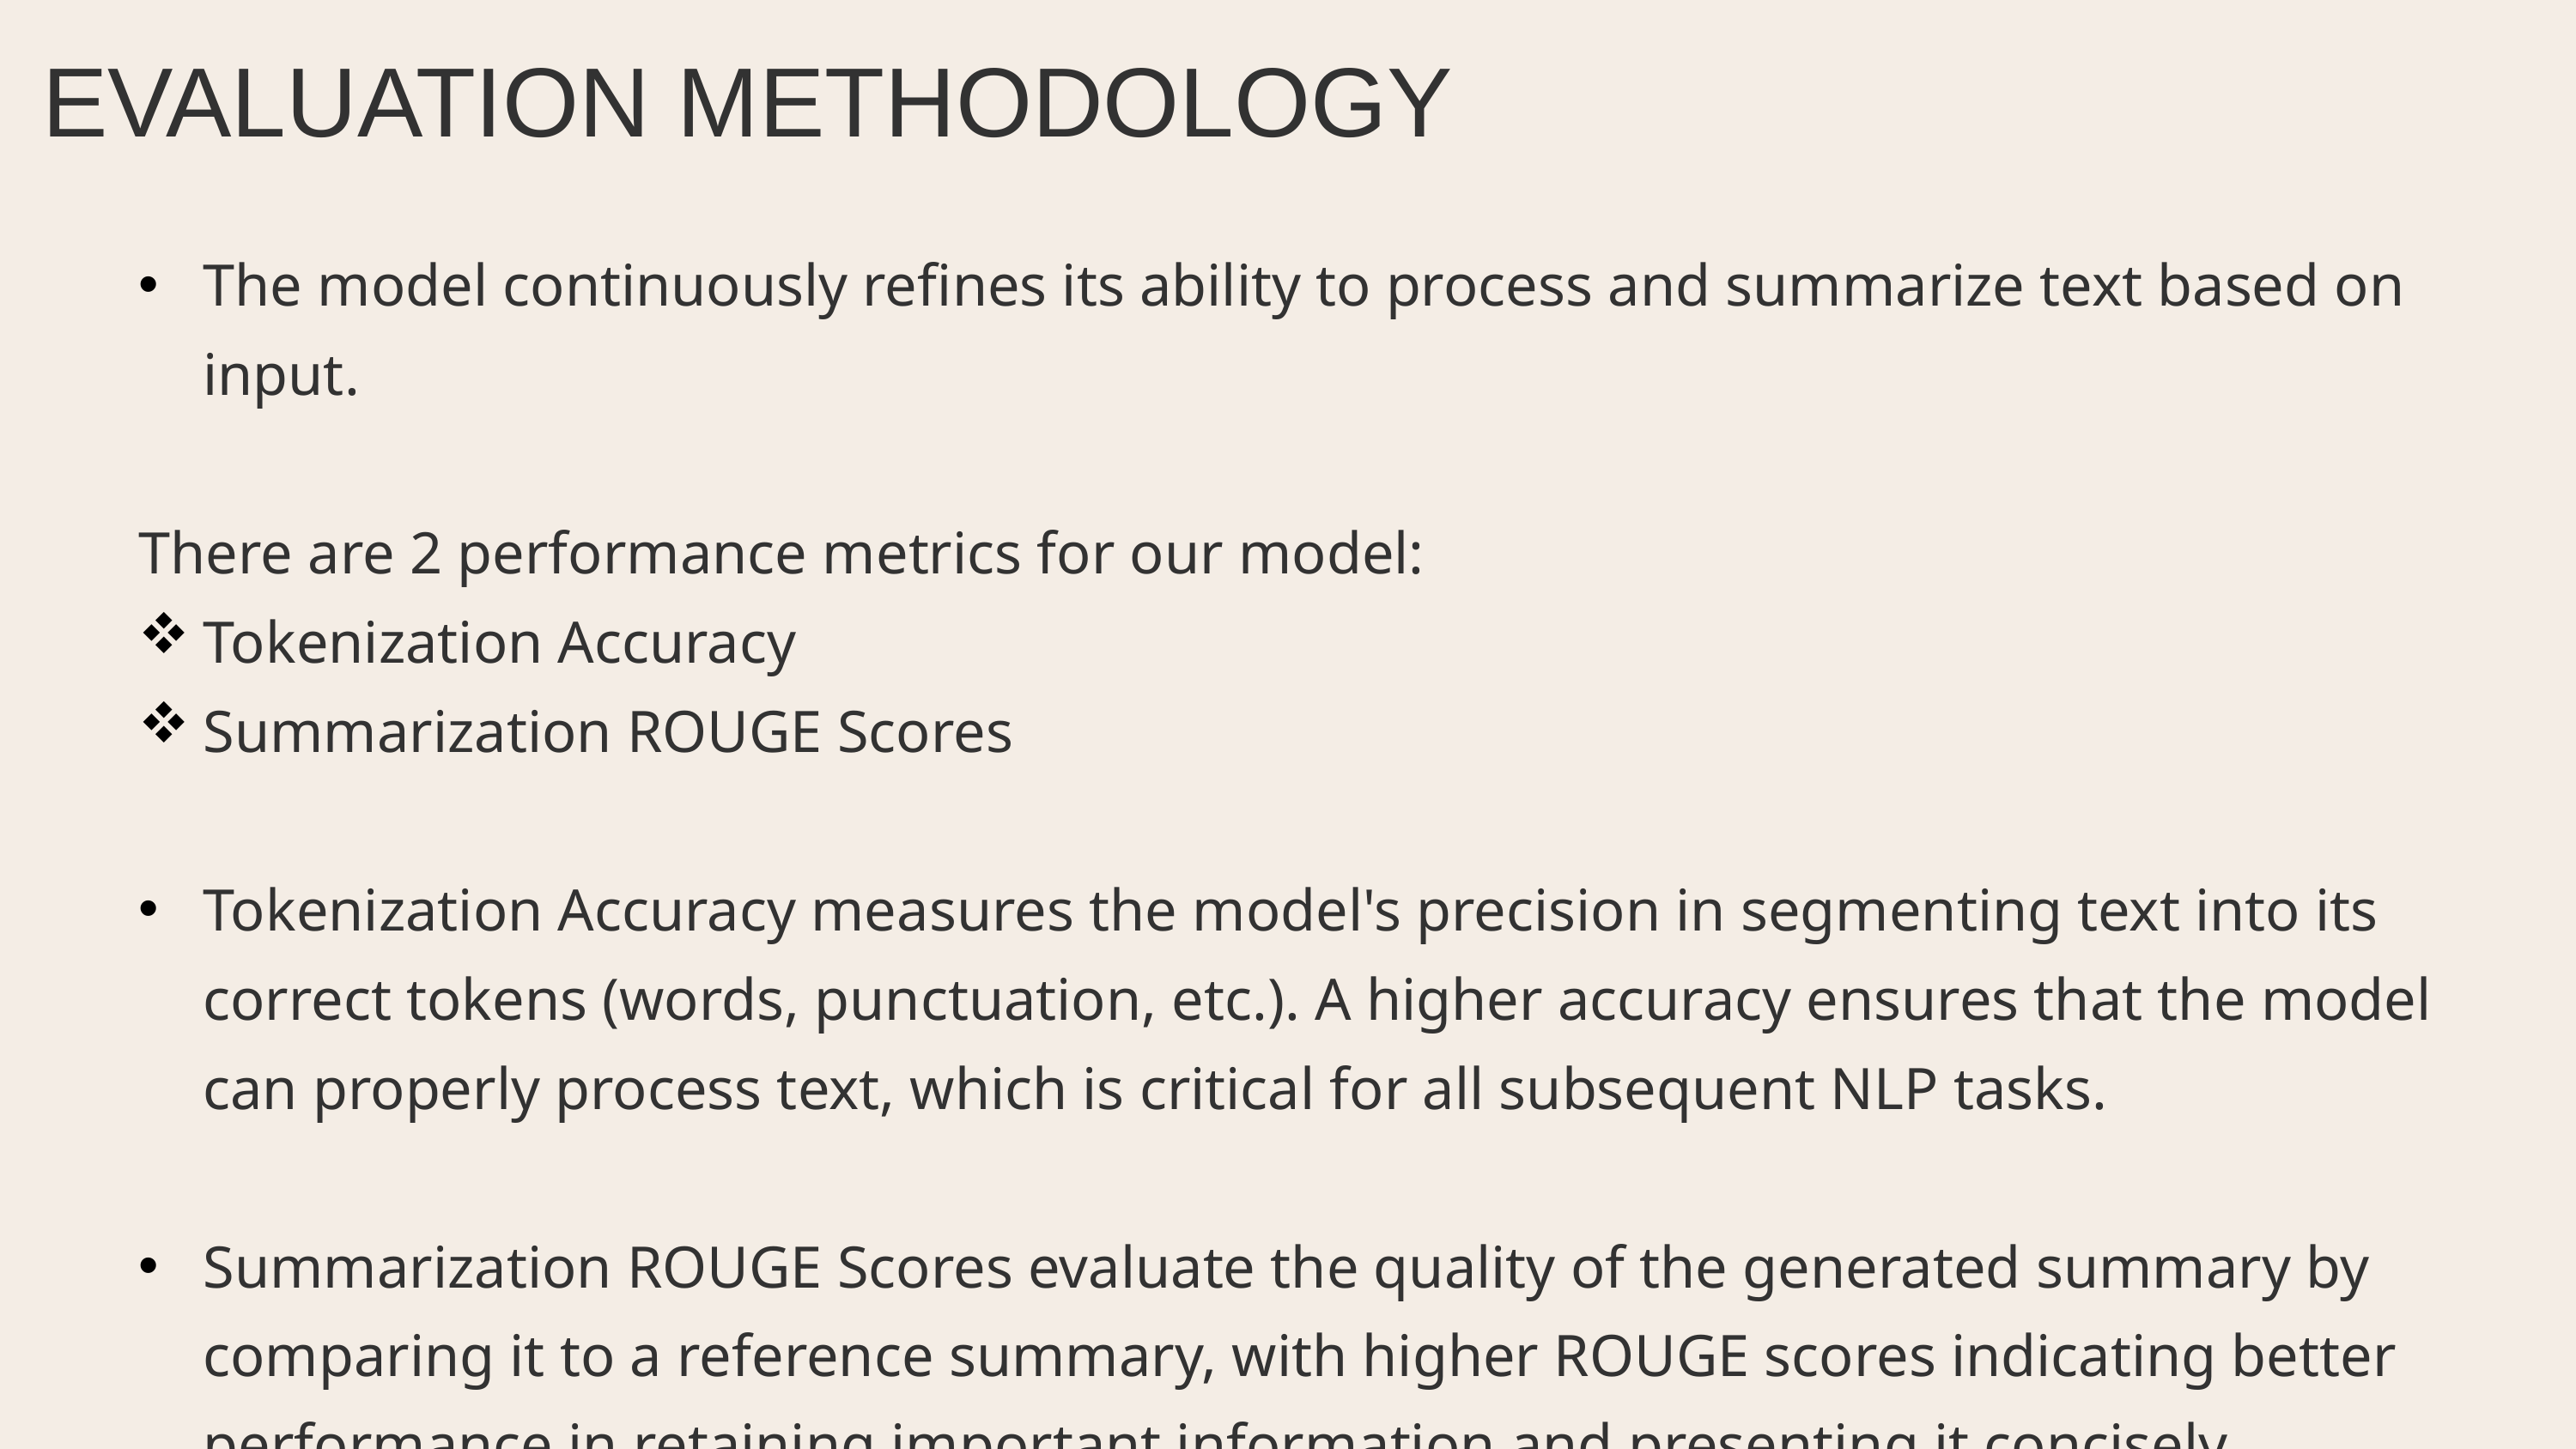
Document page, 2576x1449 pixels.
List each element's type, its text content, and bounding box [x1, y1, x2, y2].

text_box EVALUATION METHODOLOGY [42, 46, 1558, 161]
text_box The model continuously refines its ability to process and summarize text based on input. There are 2 performance metrics for our model: Tokenization Accuracy Summarization ROUGE Scores Tokenization Accuracy measures the model's precision in segmenting text into its correct tokens (words, punctuation, etc.). A higher accuracy ensures that the model can properly process text, which is critical for all subsequent NLP tasks. Summarization ROUGE Scores evaluate the quality of the generated summary by comparing it to a reference summary, with higher ROUGE scores indicating better performance in retaining important information and presenting it concisely. [138, 228, 2462, 1449]
